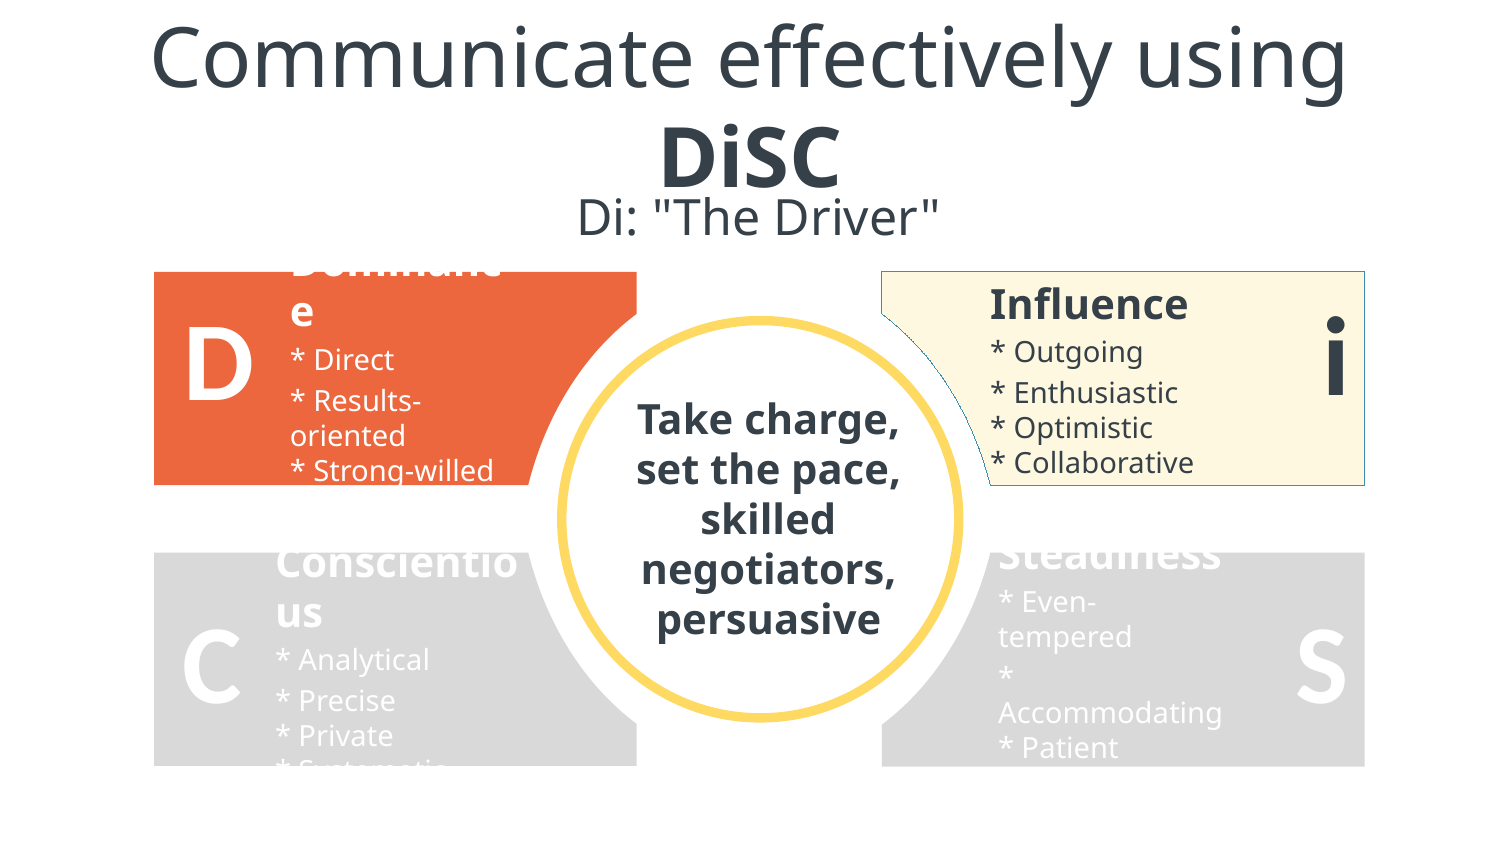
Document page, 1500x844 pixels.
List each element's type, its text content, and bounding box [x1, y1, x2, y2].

text_box [881, 271, 975, 439]
title Communicate effectively using DiSC [50, 33, 1450, 175]
text_box S [1257, 584, 1364, 734]
text_box [650, 685, 870, 718]
text_box [989, 552, 1365, 767]
text_box [925, 408, 959, 631]
text_box [654, 320, 866, 351]
text_box Steadiness * Even-tempered * Accommodating * Patient * Tactful [983, 556, 1246, 771]
text_box [537, 271, 637, 456]
text_box [561, 387, 612, 652]
text_box Influence * Outgoing * Enthusiastic * Optimistic * Collaborative [975, 271, 1238, 485]
text_box [990, 271, 1365, 486]
text_box Dominance * Direct * Results-oriented * Strong-willed * Forceful [274, 271, 537, 486]
text_box D [168, 280, 275, 431]
text_box Take charge, set the pace, skilled negotiators, persuasive [612, 351, 925, 685]
text_box Di: "The Driver" [154, 178, 1364, 254]
text_box [544, 600, 637, 766]
text_box C [168, 583, 260, 734]
text_box [881, 578, 983, 767]
text_box [154, 552, 529, 766]
text_box i [1258, 275, 1365, 426]
text_box Conscientious * Analytical * Precise * Private * Systematic [260, 554, 544, 769]
text_box [154, 271, 274, 486]
